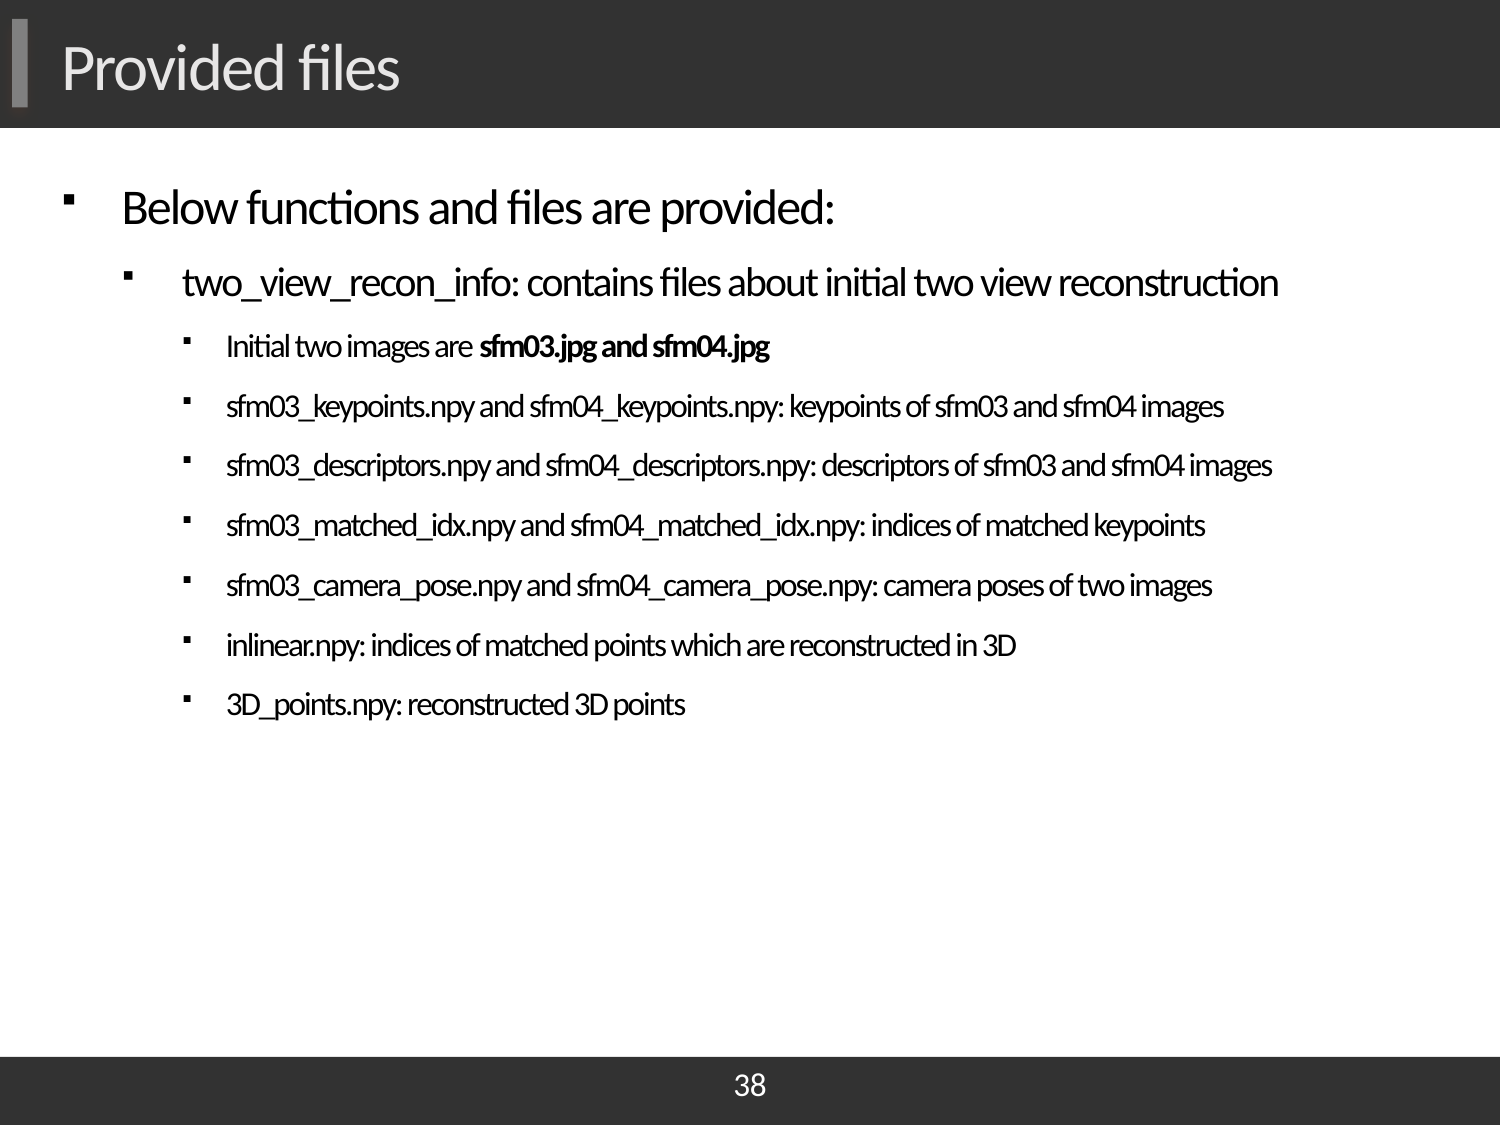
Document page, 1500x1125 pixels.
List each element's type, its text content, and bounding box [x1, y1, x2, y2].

title Provided files [37, 30, 1463, 98]
slide_number 38 [687, 1062, 813, 1103]
list Below functions and files are provided: two_view_recon_info: contains files about initial two view reconstruction Initial two images are sfm03.jpg and sfm04.jpg sfm03_keypoints.npy and sfm04_keypoints.npy: keypoints of sfm03 and sfm04 images sfm03_descriptors.npy and sfm04_descriptors.npy: descriptors of sfm03 and sfm04 images sfm03_matched_idx.npy and sfm04_matched_idx.npy: indices of matched keypoints sfm03_camera_pose.npy and sfm04_camera_pose.npy: camera poses of two images inlinear.npy: indices of matched points which are reconstructed in 3D 3D_points.npy: reconstructed 3D points [37, 162, 1463, 1013]
